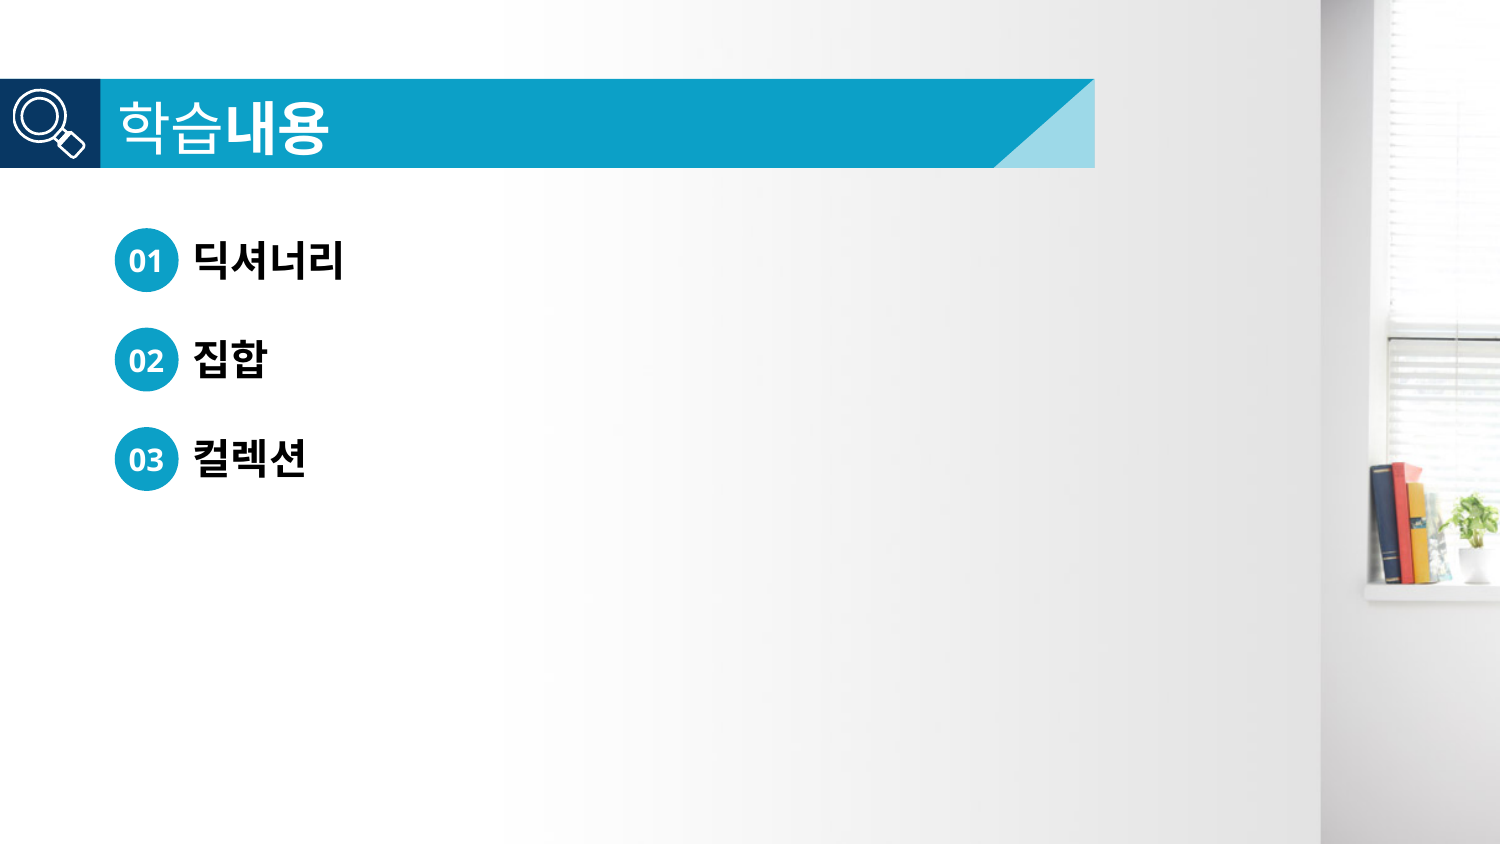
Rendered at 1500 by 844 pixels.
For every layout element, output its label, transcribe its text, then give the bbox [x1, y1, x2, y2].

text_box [114, 422, 1304, 495]
text_box [0, 78, 101, 168]
text_box [101, 78, 1094, 168]
picture [12, 88, 86, 159]
text_box 학습내용 [96, 80, 425, 173]
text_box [114, 223, 1304, 297]
text_box [993, 78, 1095, 169]
picture [0, 0, 1500, 844]
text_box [114, 323, 1304, 396]
